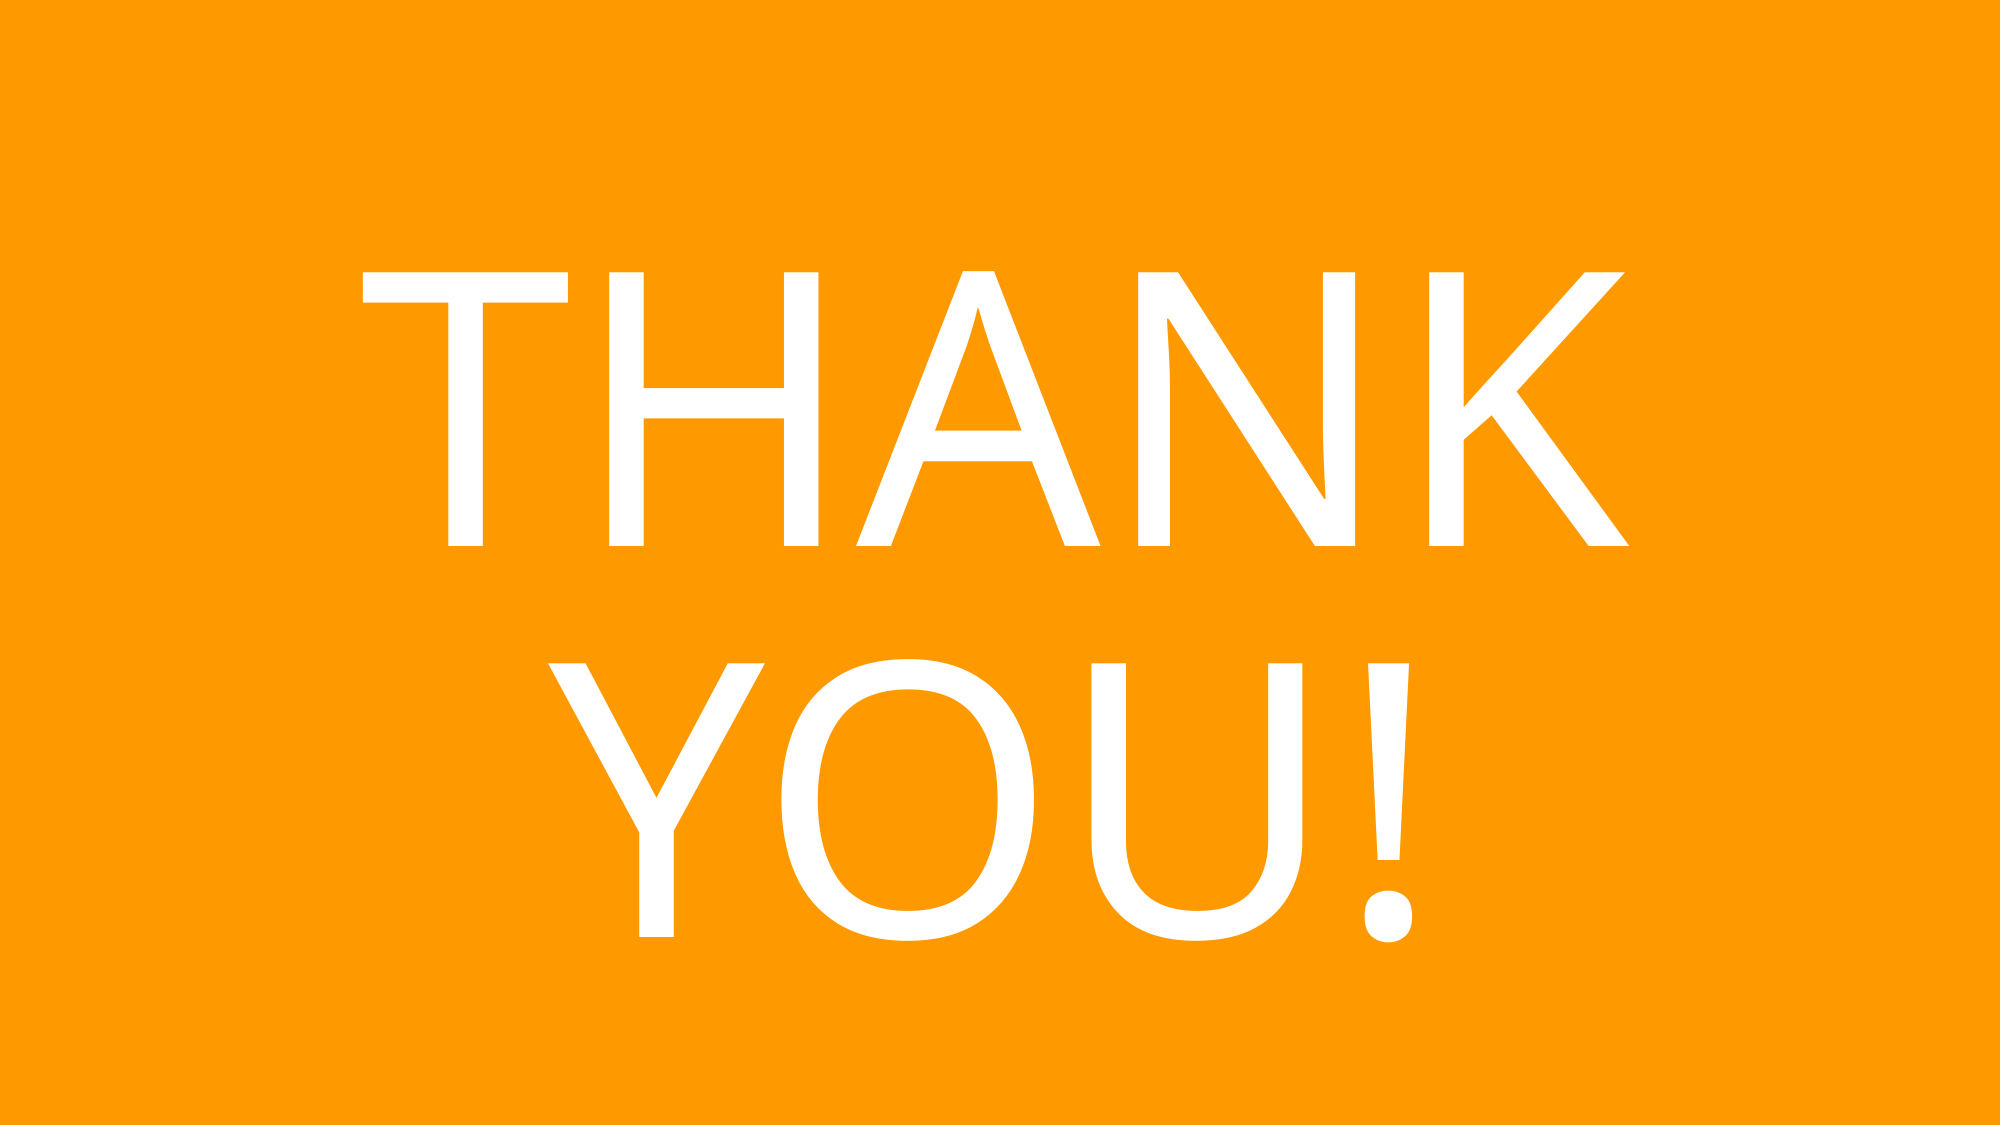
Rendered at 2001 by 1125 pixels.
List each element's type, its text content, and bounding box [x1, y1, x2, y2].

text_box THANK YOU! [287, 96, 1713, 1022]
